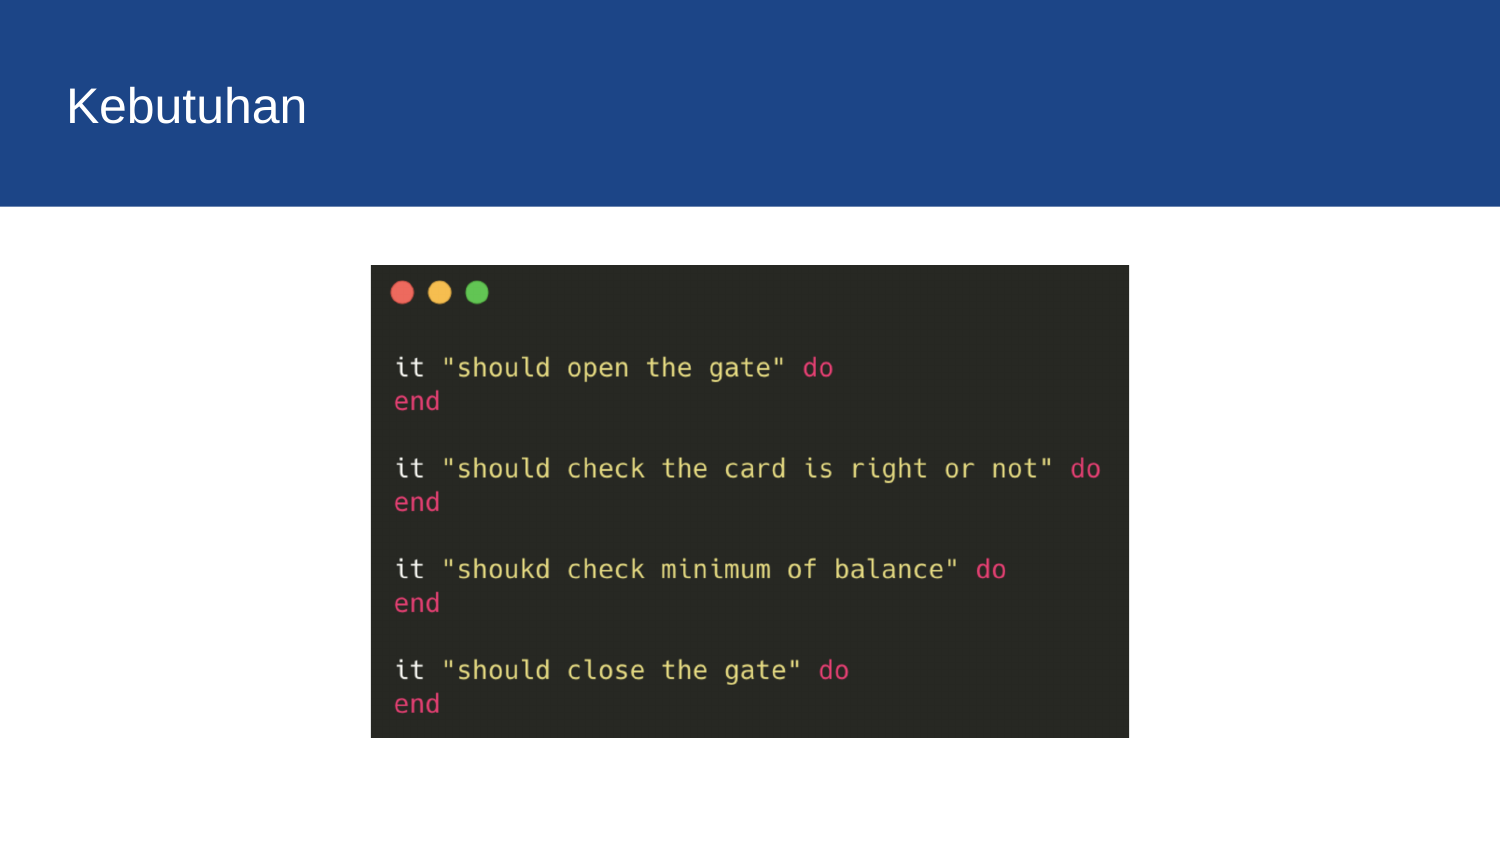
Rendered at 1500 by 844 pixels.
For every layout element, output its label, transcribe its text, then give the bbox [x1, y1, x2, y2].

text_box [0, 0, 1500, 207]
picture [370, 265, 1130, 738]
subtitle Kebutuhan [51, 62, 1449, 144]
